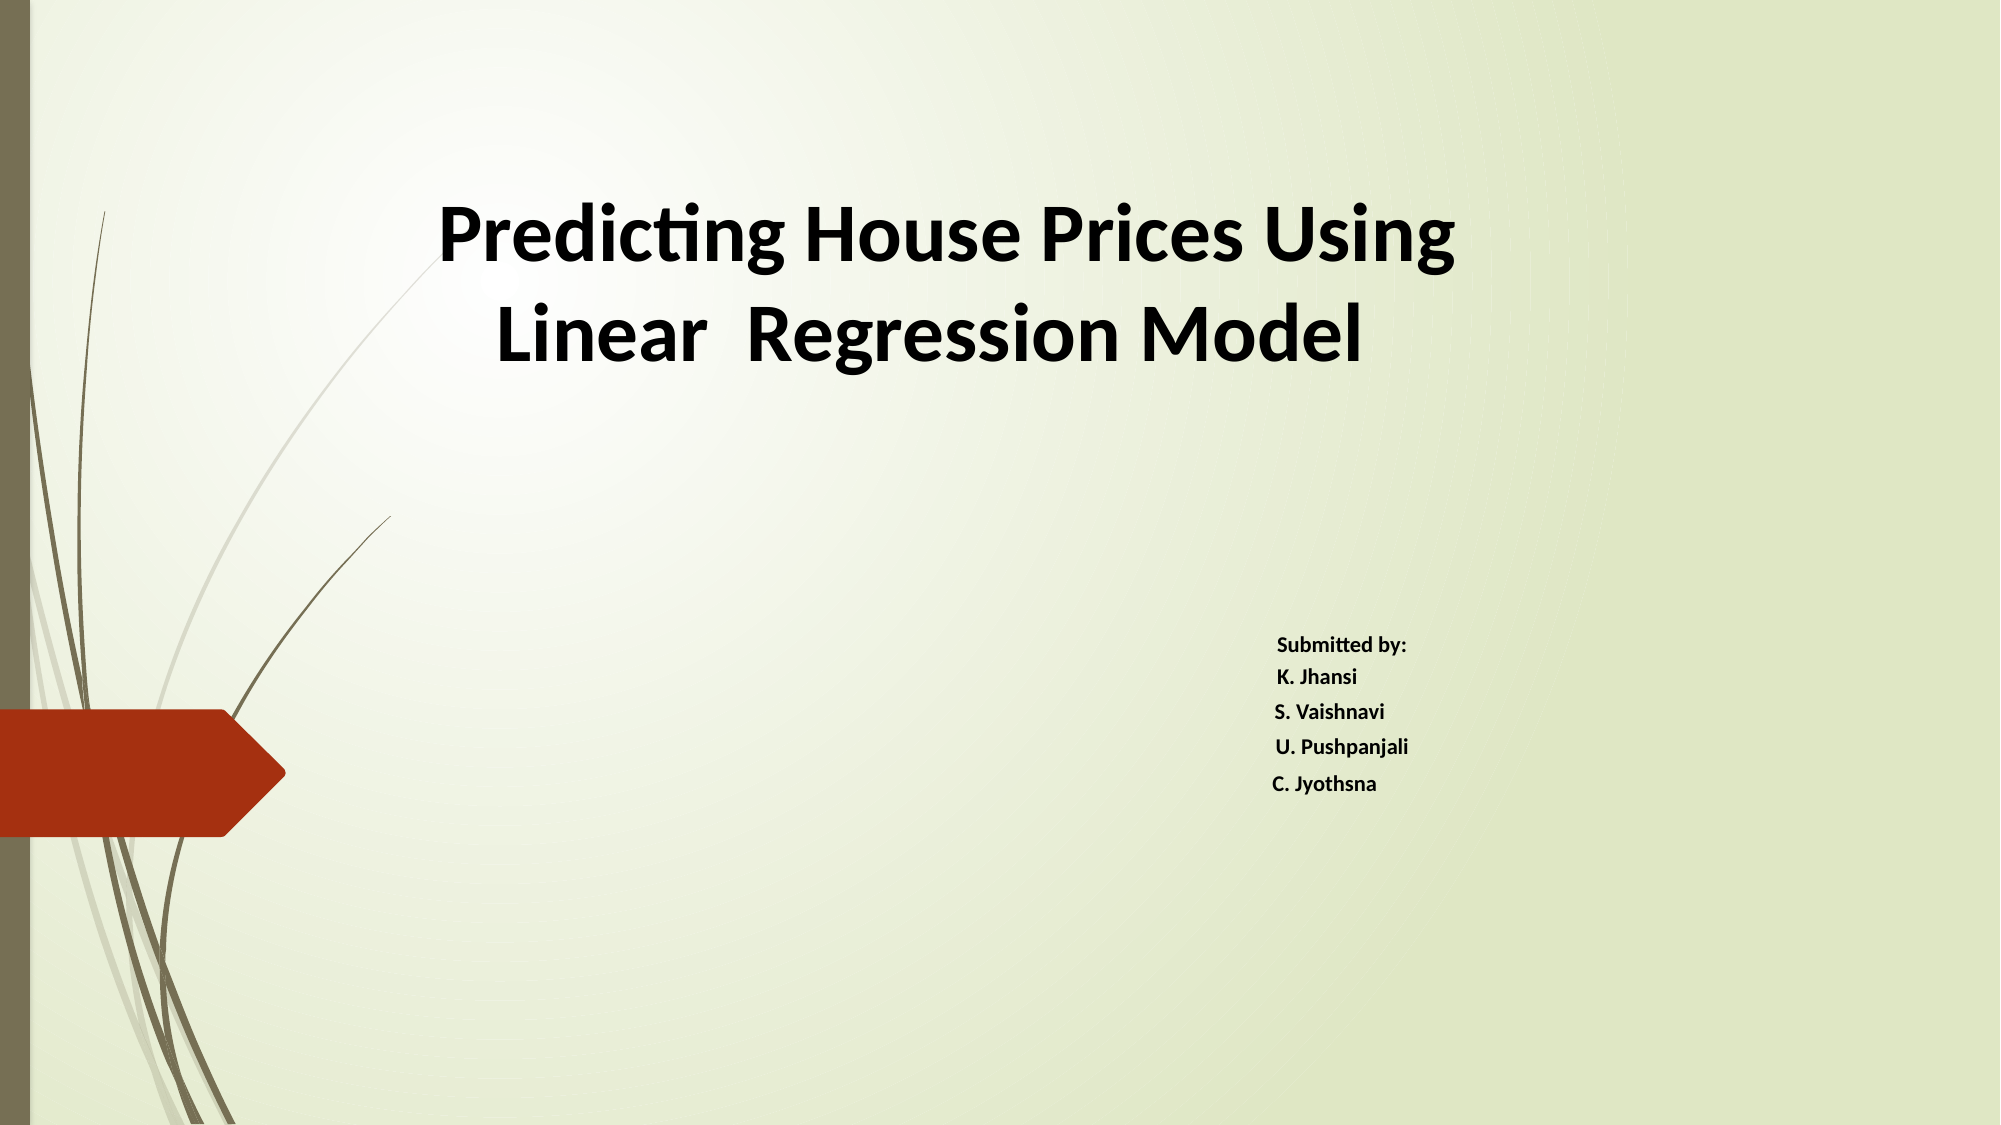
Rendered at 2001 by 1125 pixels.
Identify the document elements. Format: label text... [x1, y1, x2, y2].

subtitle Submitted by: K. Jhansi S. Vaishnavi U. Pushpanjali C. Jyothsna [429, 620, 1893, 806]
title Predicting House Prices Using Linear Regression Model [219, 114, 1784, 486]
